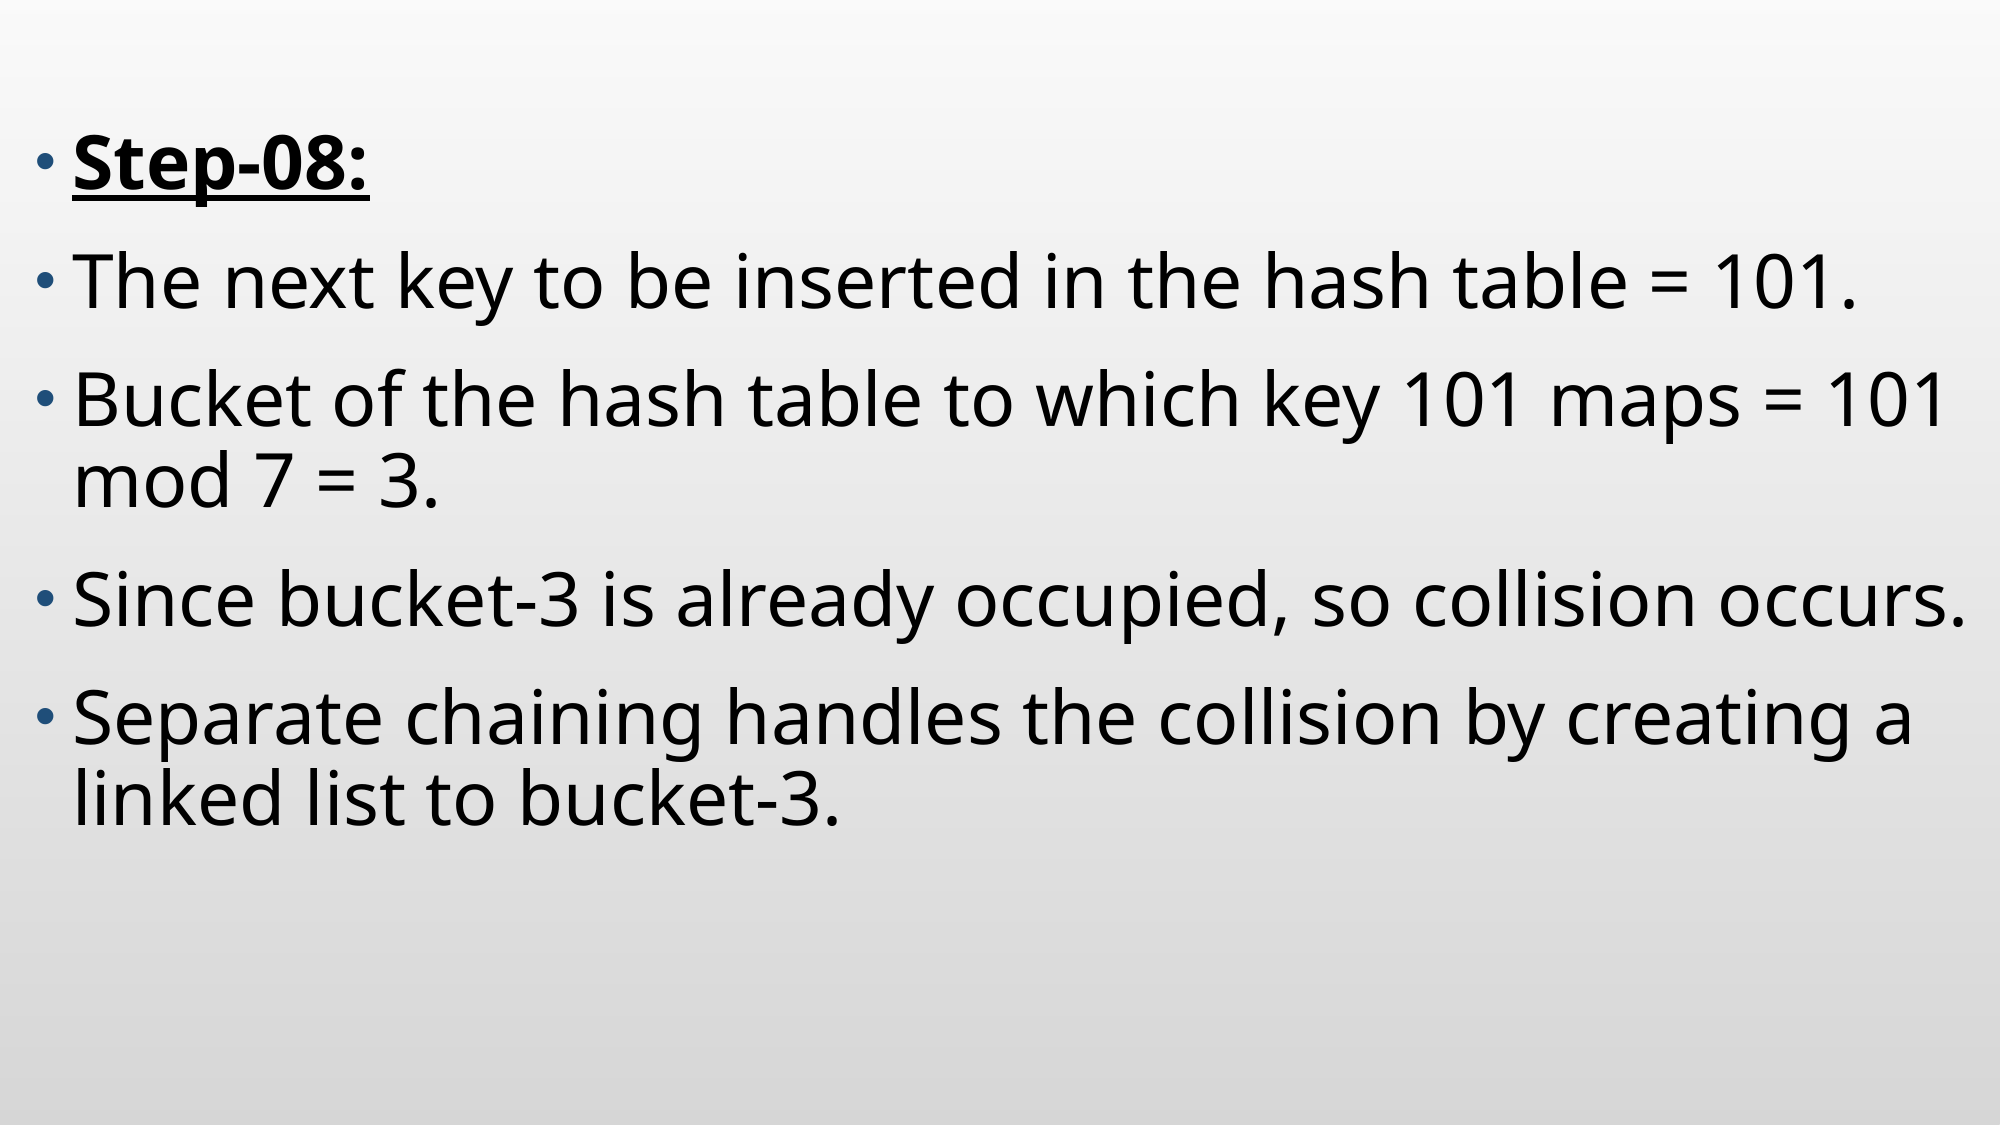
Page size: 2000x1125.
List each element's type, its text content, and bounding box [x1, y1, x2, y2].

list Step-08: The next key to be inserted in the hash table = 101. Bucket of the hash table to which key 101 maps = 101 mod 7 = 3. Since bucket-3 is already occupied, so collision occurs. Separate chaining handles the collision by creating a linked list to bucket-3. [12, 117, 2000, 1125]
